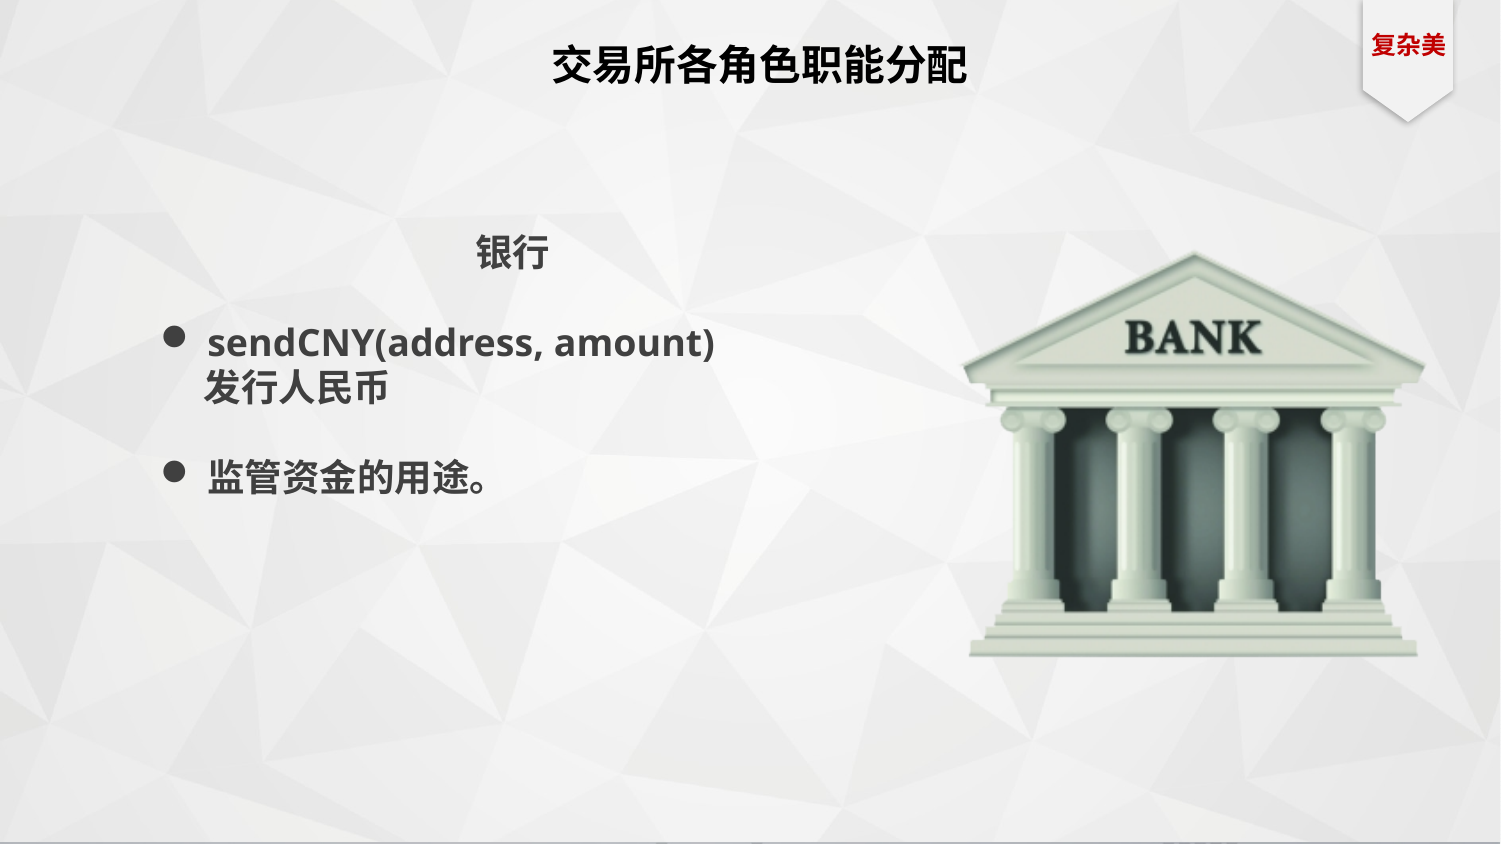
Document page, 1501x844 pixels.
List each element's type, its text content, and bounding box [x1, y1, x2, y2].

text_box 交易所各角色职能分配 [450, 31, 1070, 97]
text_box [1356, 0, 1462, 123]
picture [0, 0, 1501, 844]
text_box 银行 sendCNY(address, amount) 发行人民币 监管资金的用途。 [145, 221, 877, 507]
